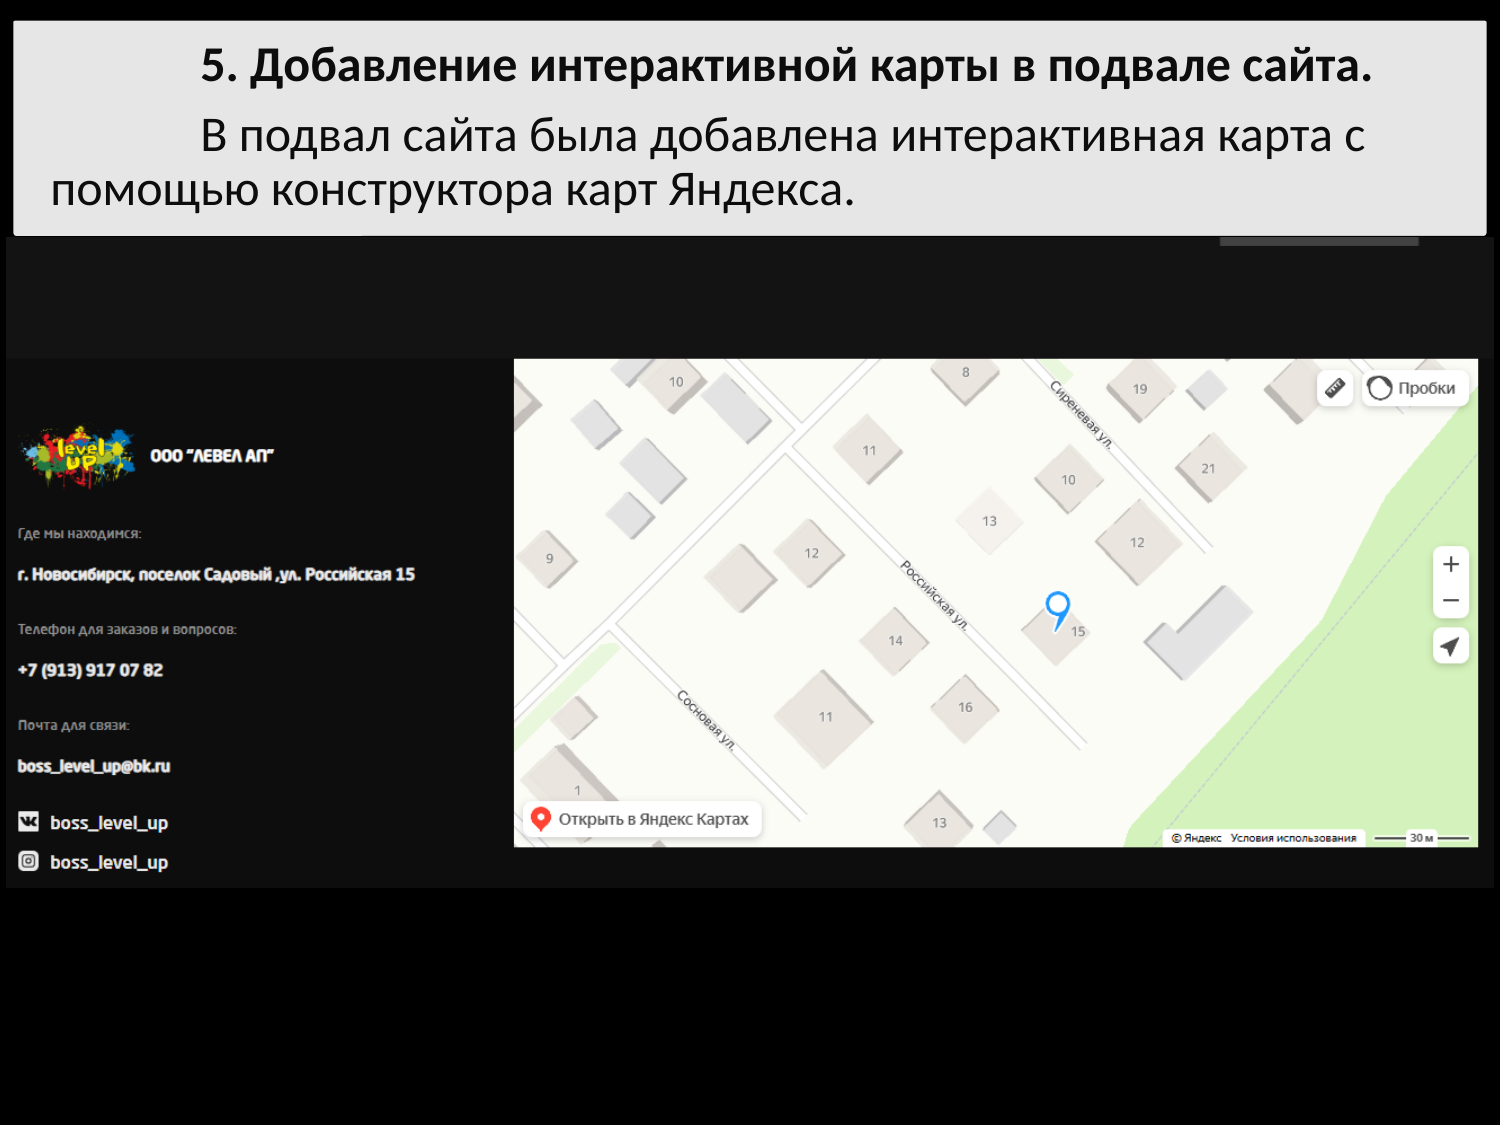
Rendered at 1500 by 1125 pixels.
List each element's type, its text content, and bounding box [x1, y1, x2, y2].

picture [6, 237, 1494, 888]
text_box [11, 19, 1489, 237]
list 5. Добавление интерактивной карты в подвале сайта. В подвал сайта была добавлена интерактивная карта с помощью конструктора карт Яндекса. [35, 30, 1465, 114]
